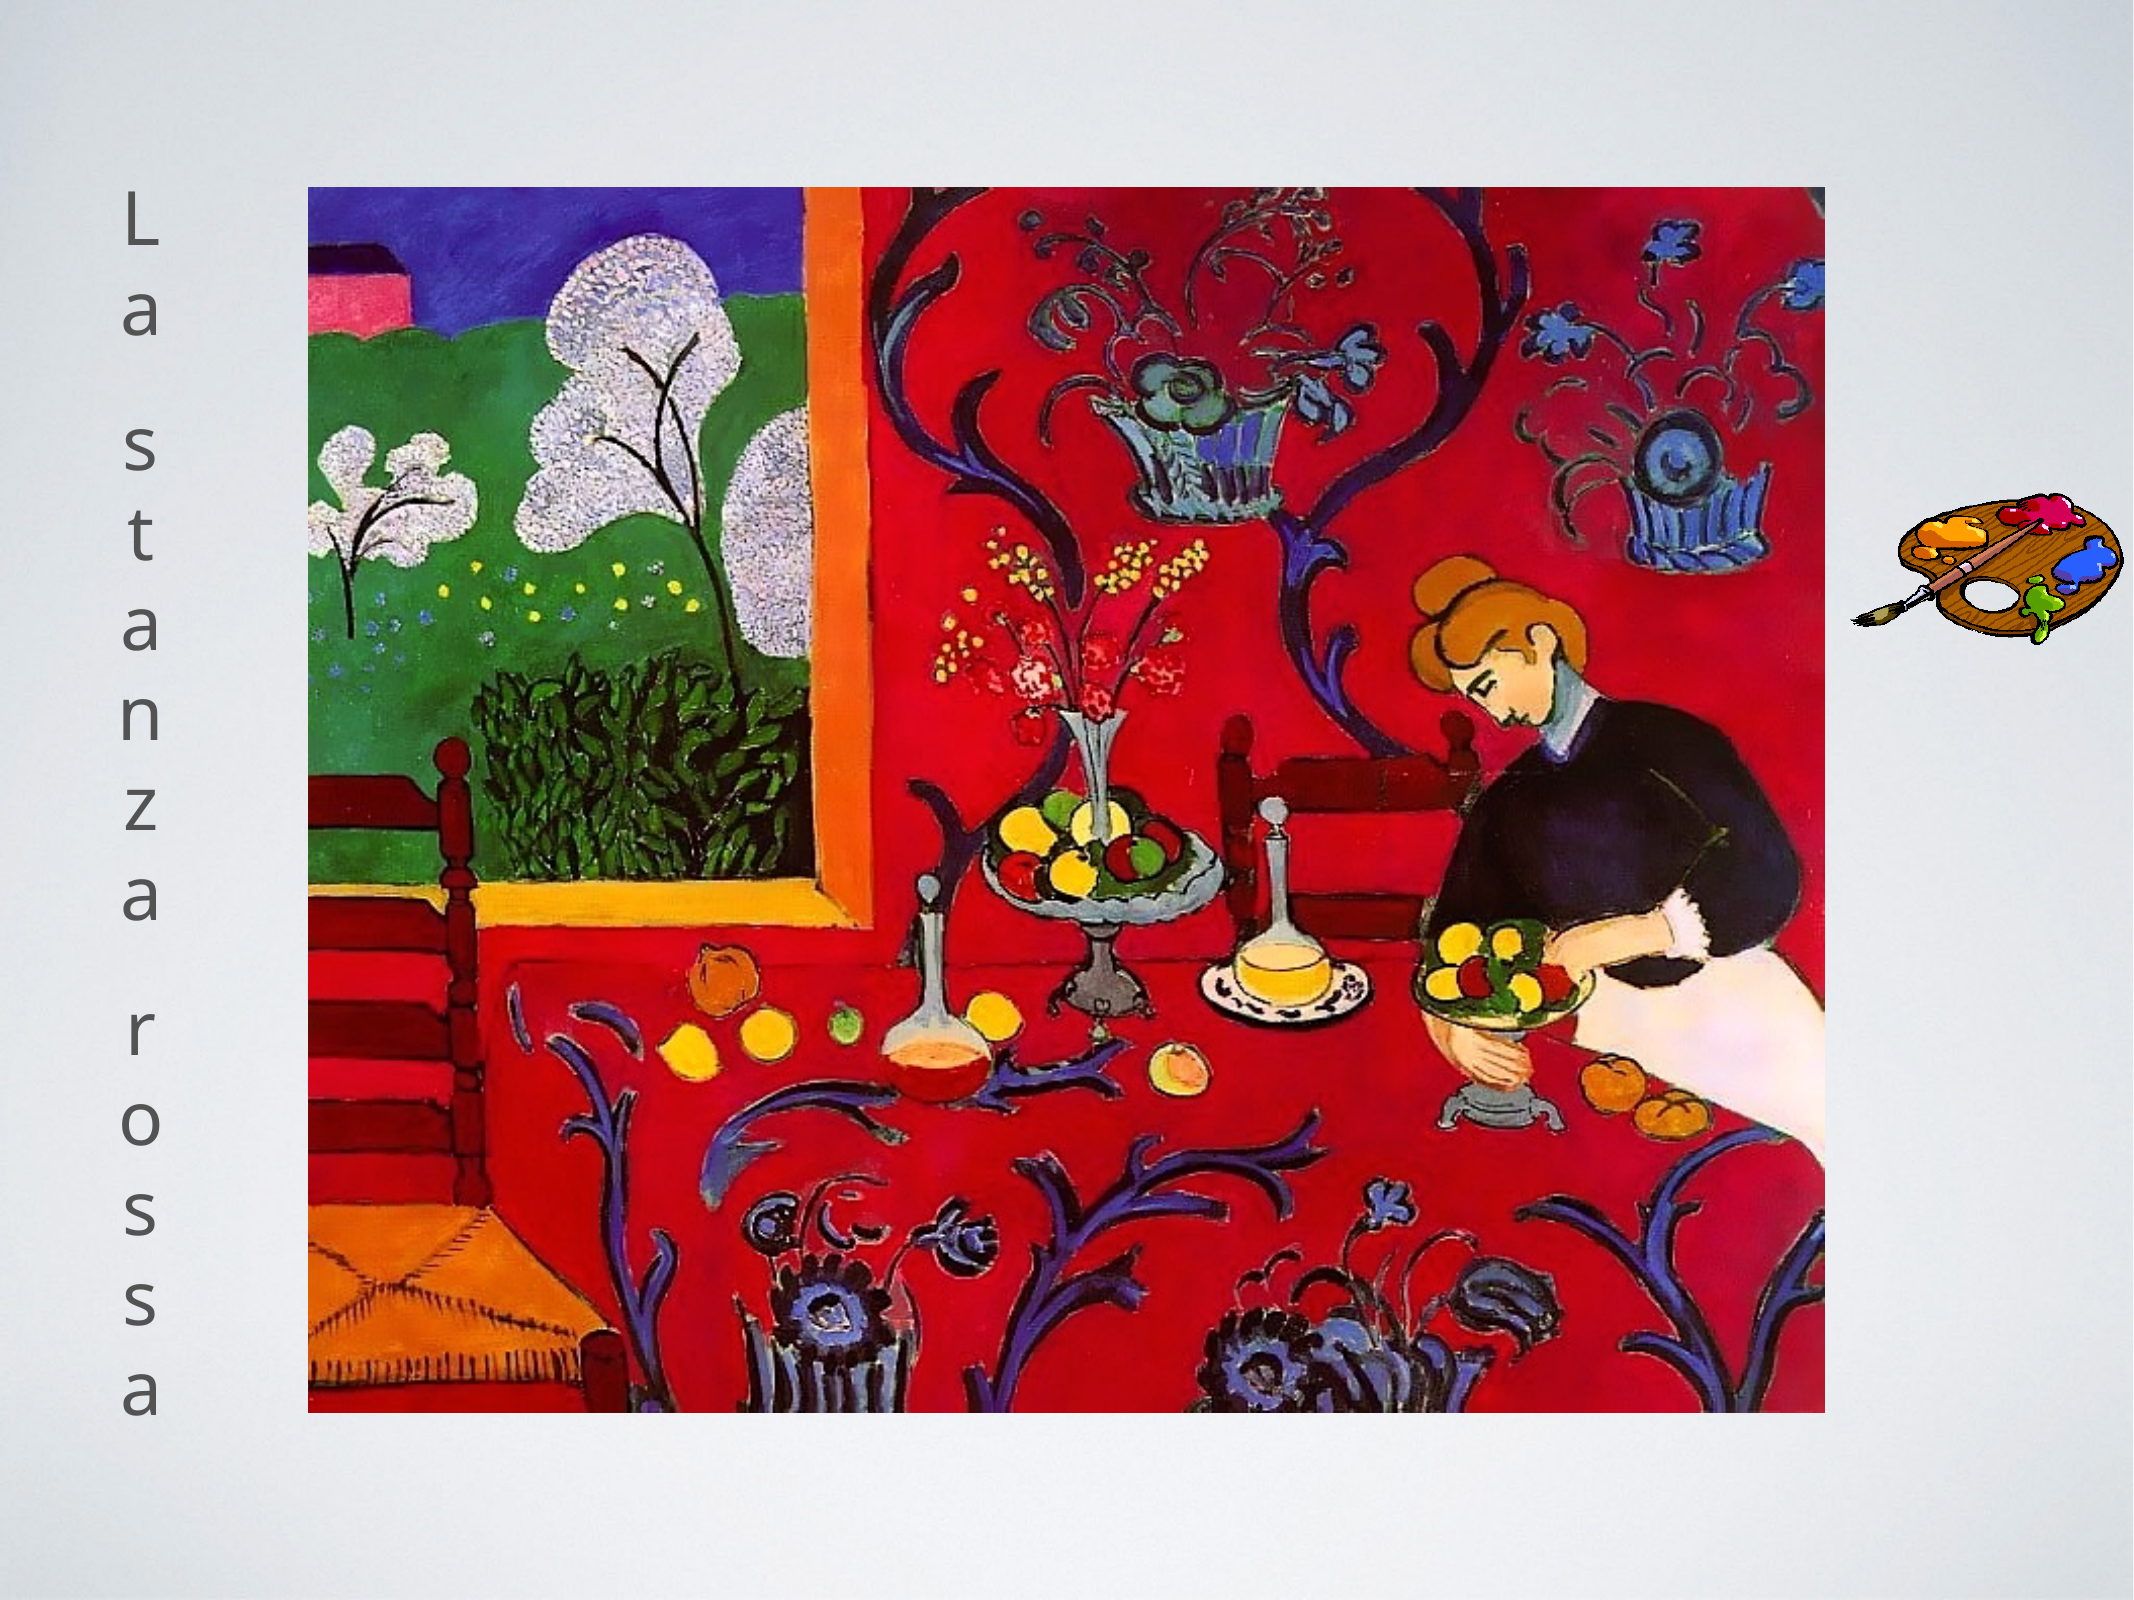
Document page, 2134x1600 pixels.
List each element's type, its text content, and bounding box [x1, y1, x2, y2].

text_box L a s t a n z a r o s s a [102, 116, 180, 1484]
picture [0, 0, 2134, 1600]
